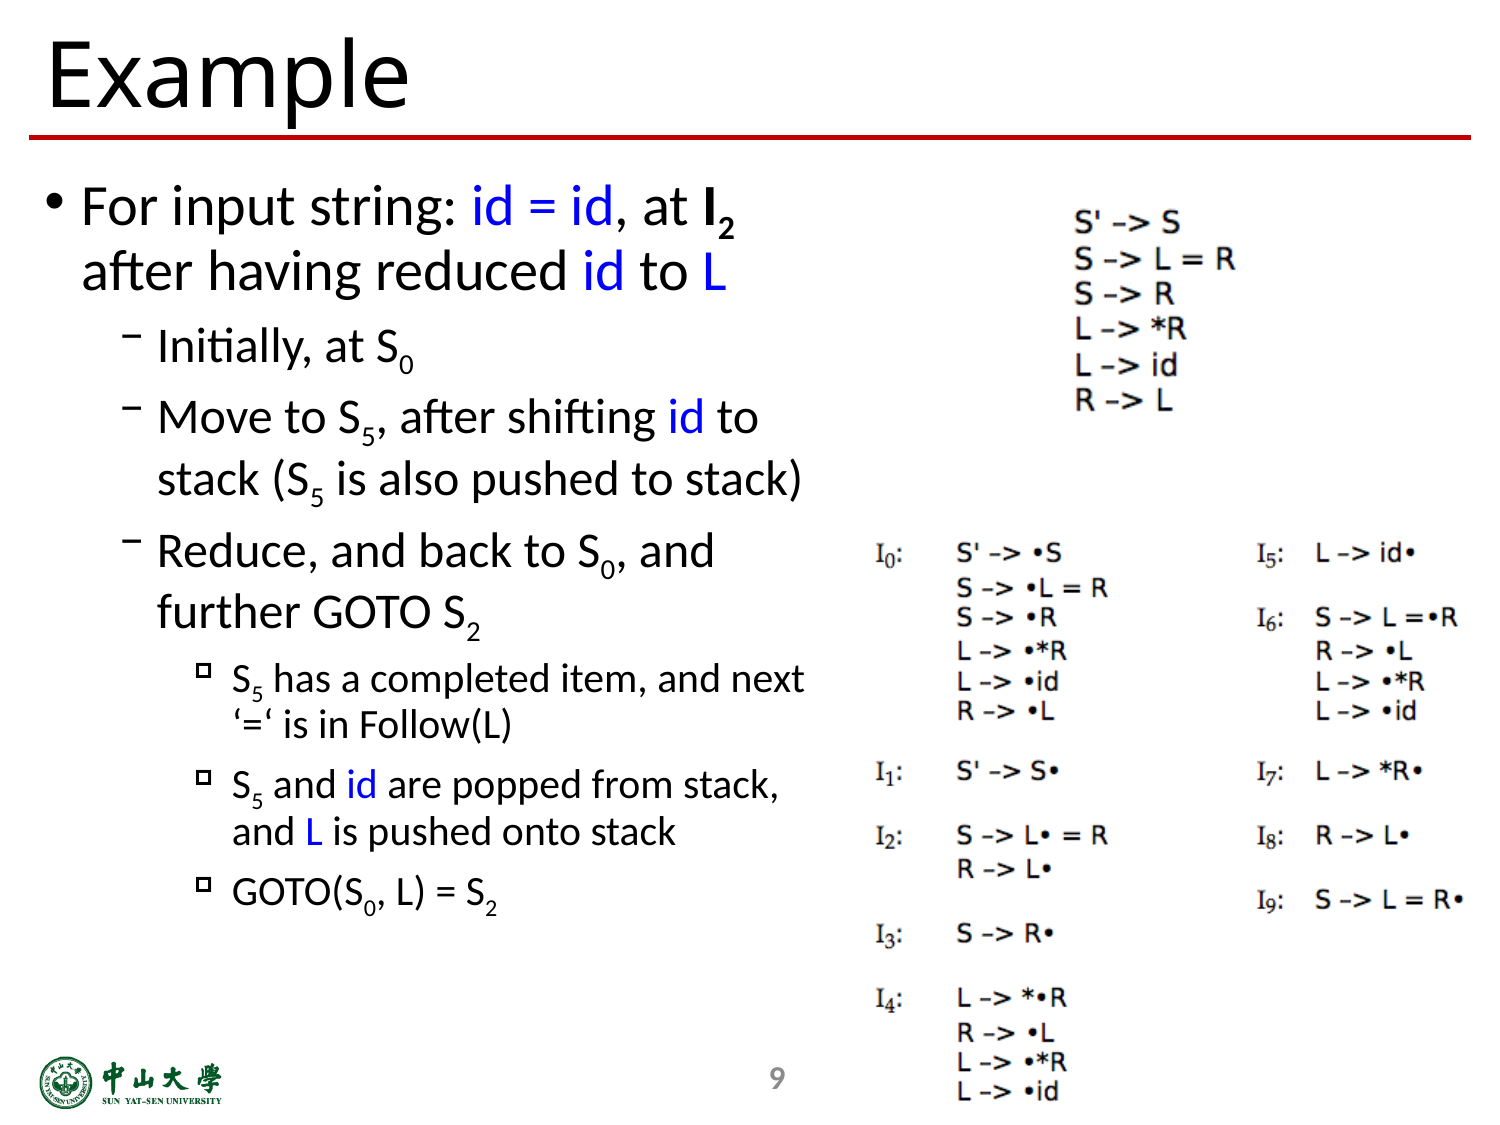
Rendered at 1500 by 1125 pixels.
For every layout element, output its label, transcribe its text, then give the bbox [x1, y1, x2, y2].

picture [868, 530, 1471, 1116]
picture [29, 1049, 231, 1118]
picture [1063, 197, 1241, 420]
title Example [29, 19, 1471, 138]
slide_number 9 [608, 1045, 868, 1106]
list For input string: id = id, at I2 after having reduced id to L Initially, at S0 Move to S5, after shifting id to stack (S5 is also pushed to stack) Reduce, and back to S0, and further GOTO S2 S5 has a completed item, and next ‘=‘ is in Follow(L) S5 and id are popped from stack, and L is pushed onto stack GOTO(S0, L) = S2 [29, 160, 869, 1046]
